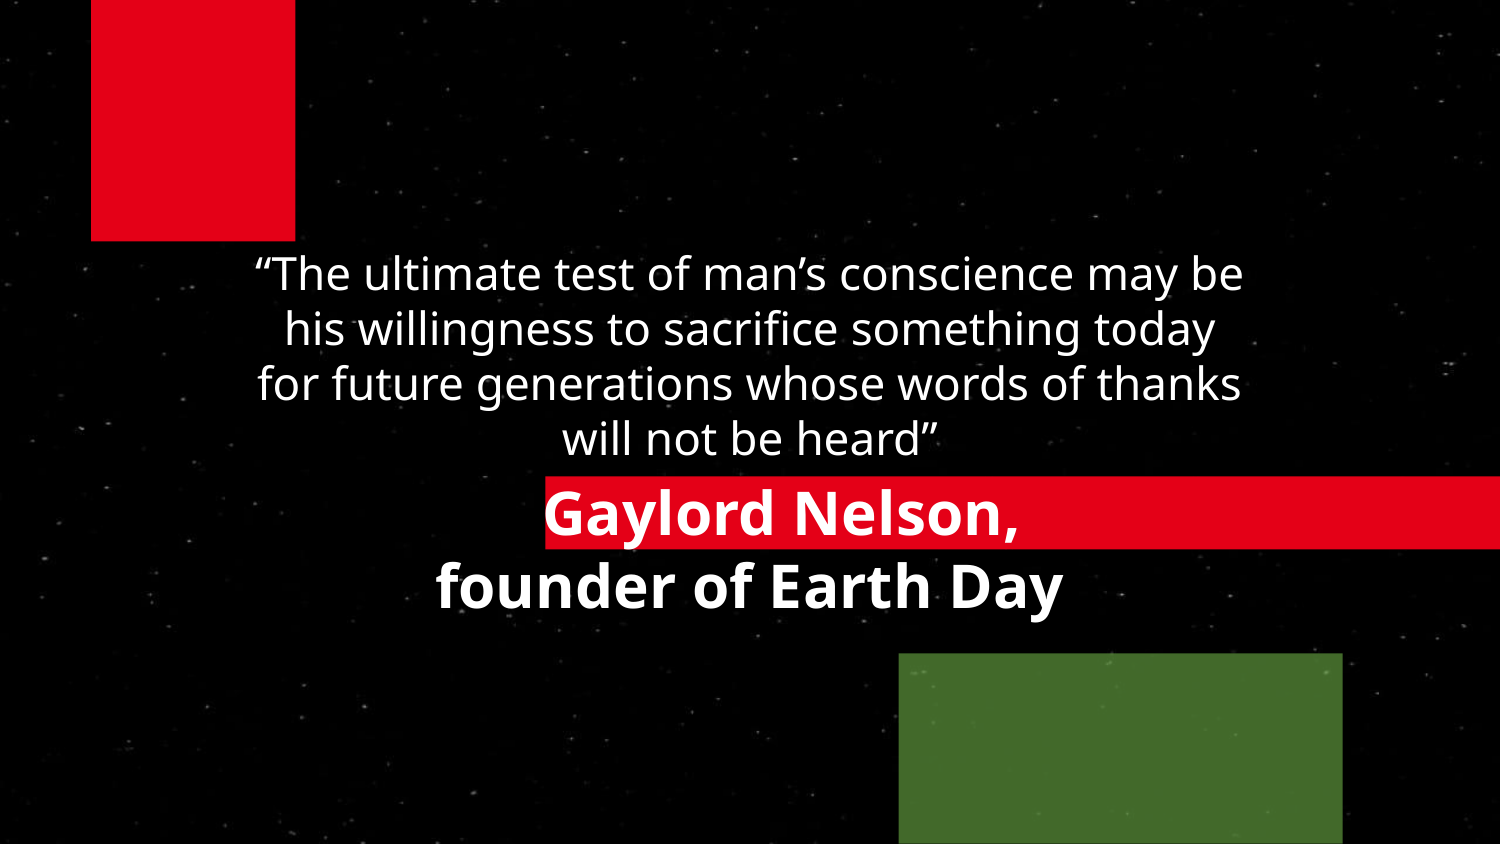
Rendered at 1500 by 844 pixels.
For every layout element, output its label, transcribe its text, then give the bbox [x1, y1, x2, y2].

subtitle “The ultimate test of man’s conscience may be his willingness to sacrifice something today for future generations whose words of thanks will not be heard” [239, 229, 1261, 470]
title Gaylord Nelson, founder of Earth Day [375, 470, 1125, 548]
picture [0, 0, 1500, 844]
picture [296, 0, 1500, 476]
